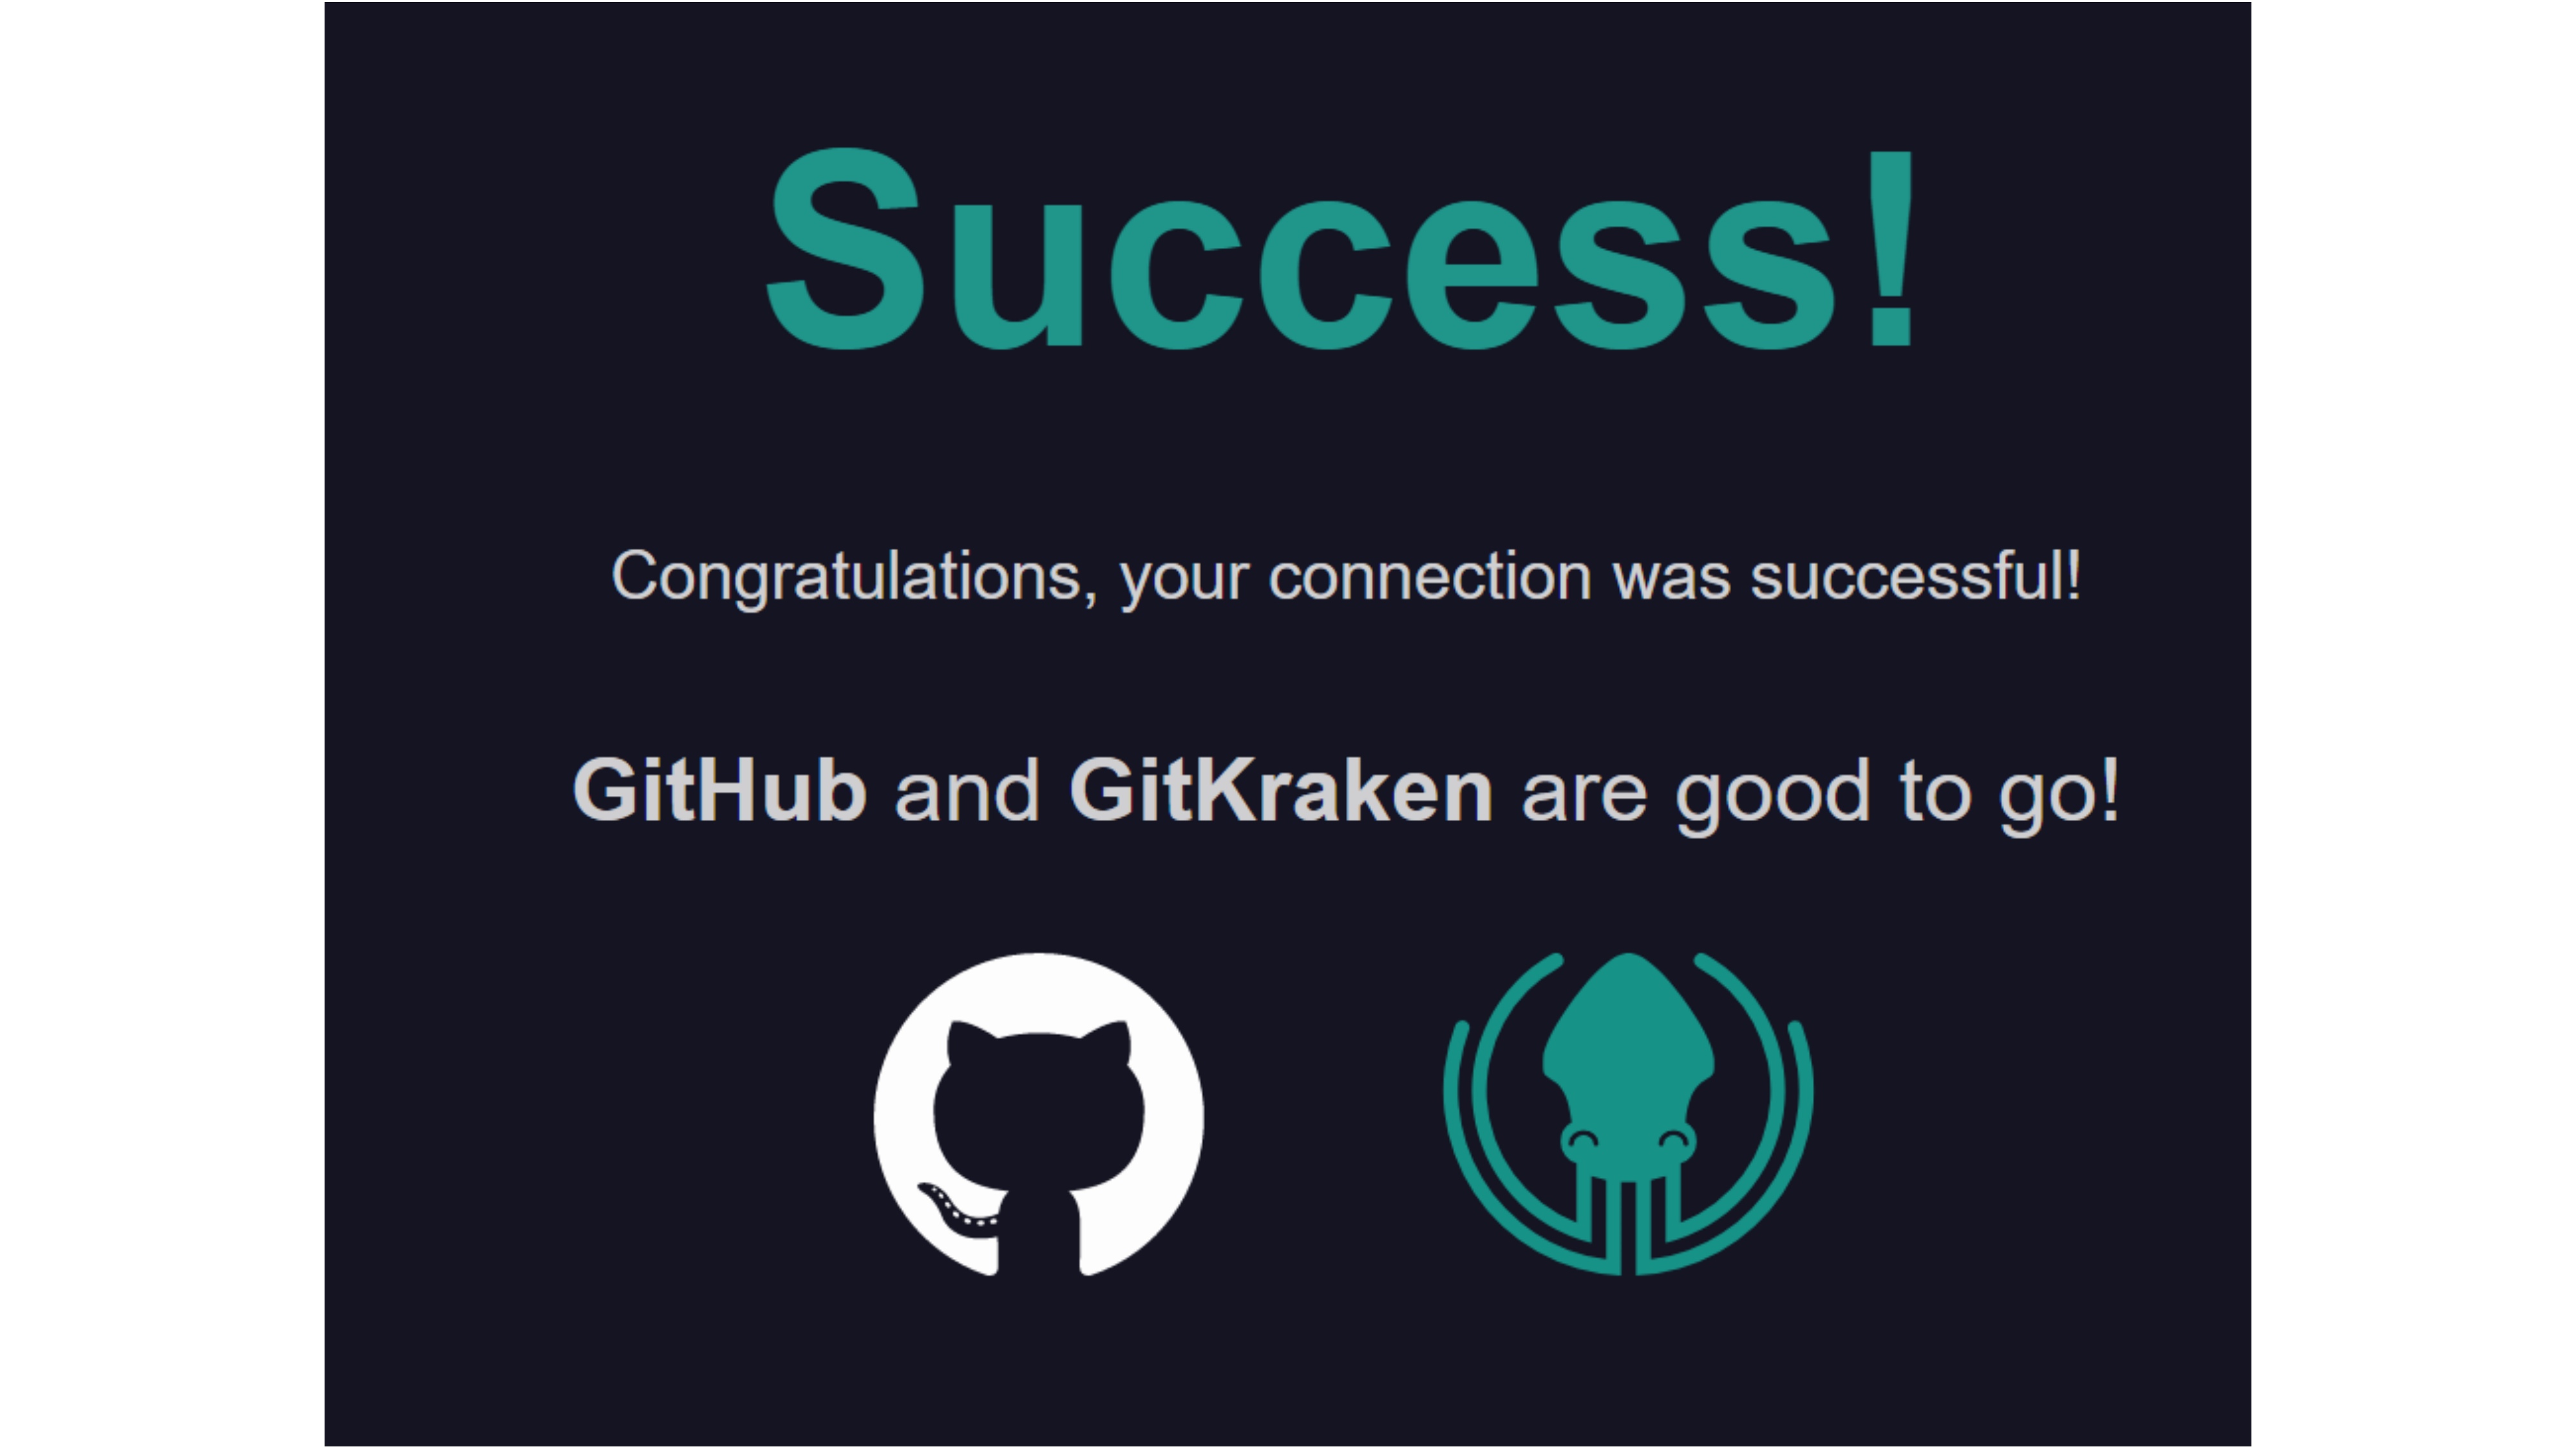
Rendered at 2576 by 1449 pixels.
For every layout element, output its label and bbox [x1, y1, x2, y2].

picture [324, 2, 2252, 1447]
